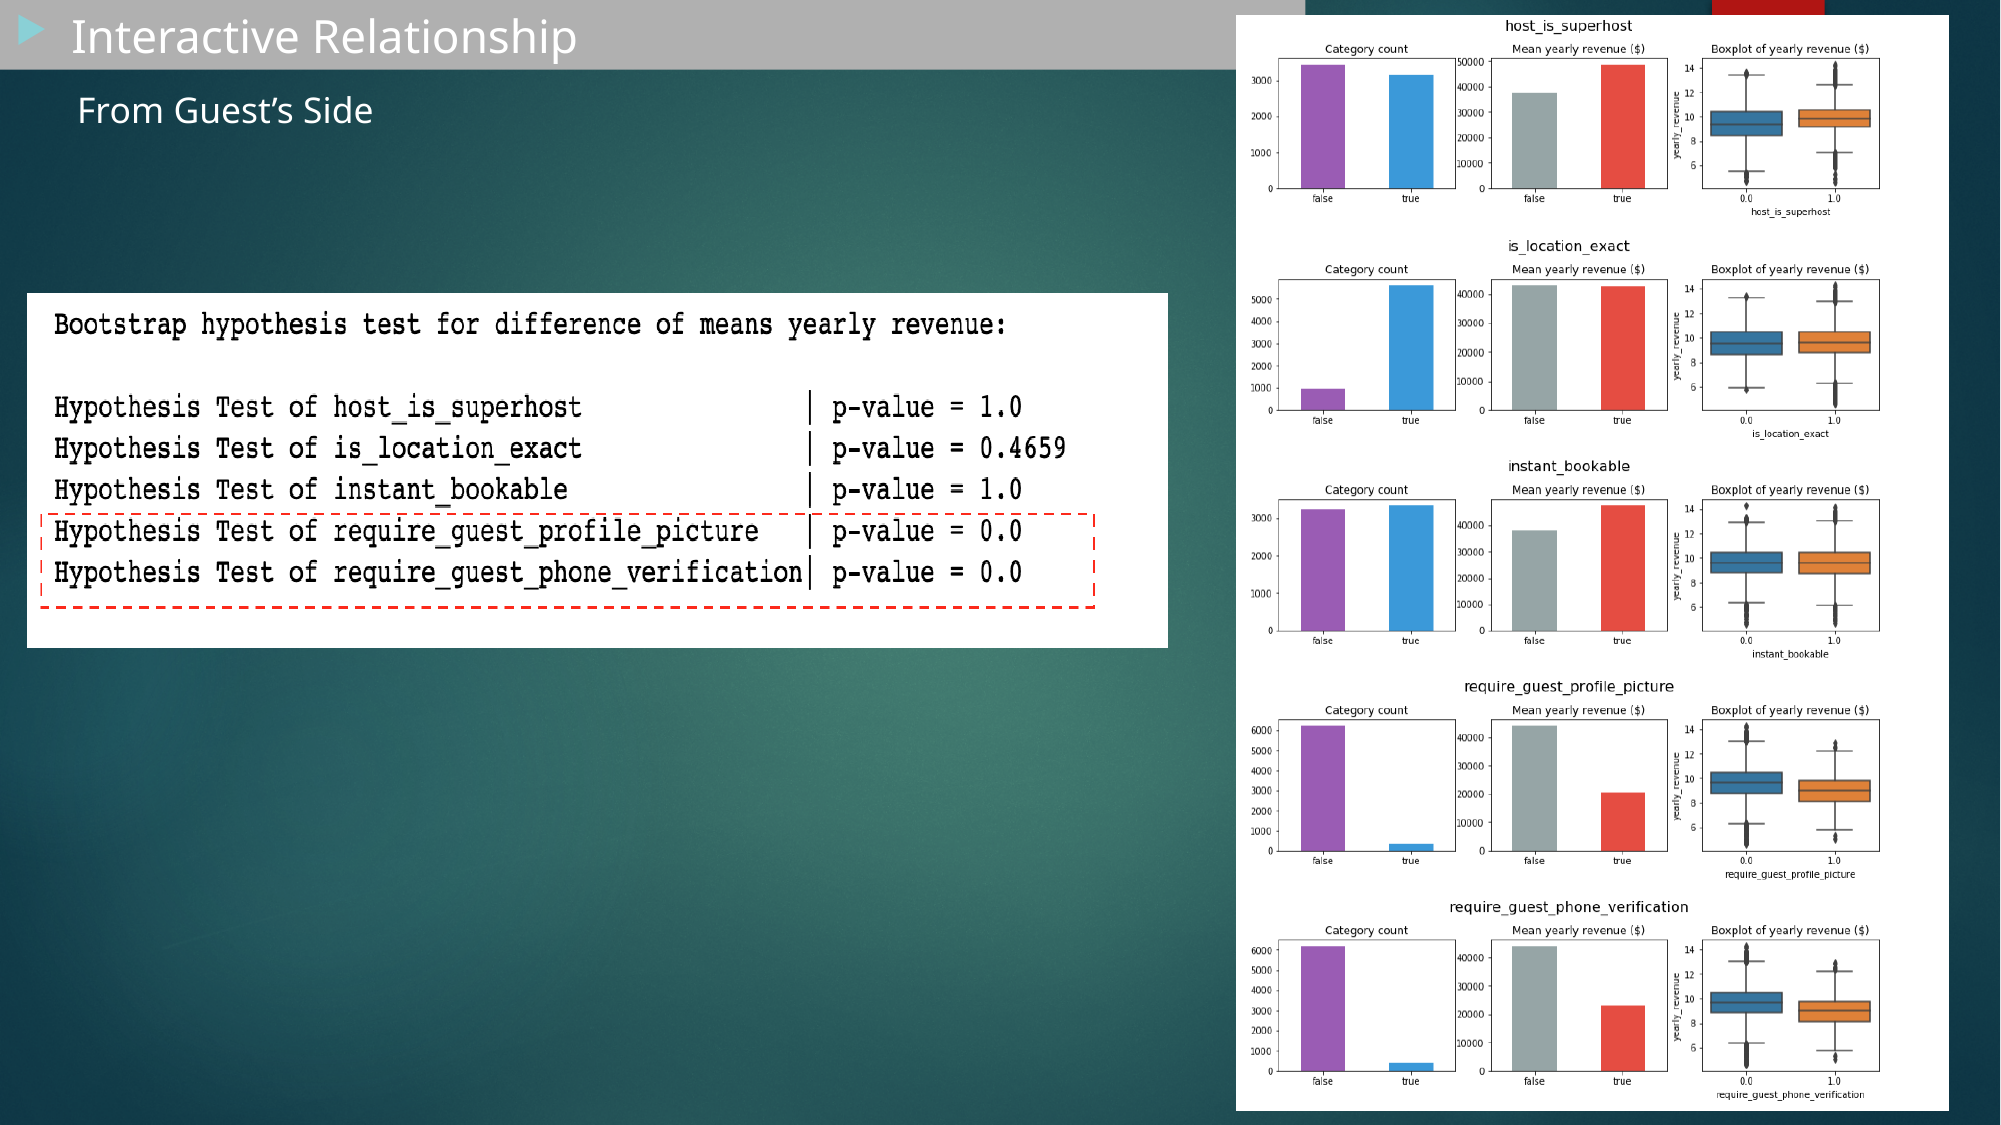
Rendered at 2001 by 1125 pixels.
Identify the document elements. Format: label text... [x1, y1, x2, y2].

text_box Interactive Relationship [0, 0, 1306, 70]
picture [1235, 0, 1949, 1125]
text_box From Guest’s Side [62, 80, 424, 131]
picture [0, 292, 1169, 1125]
